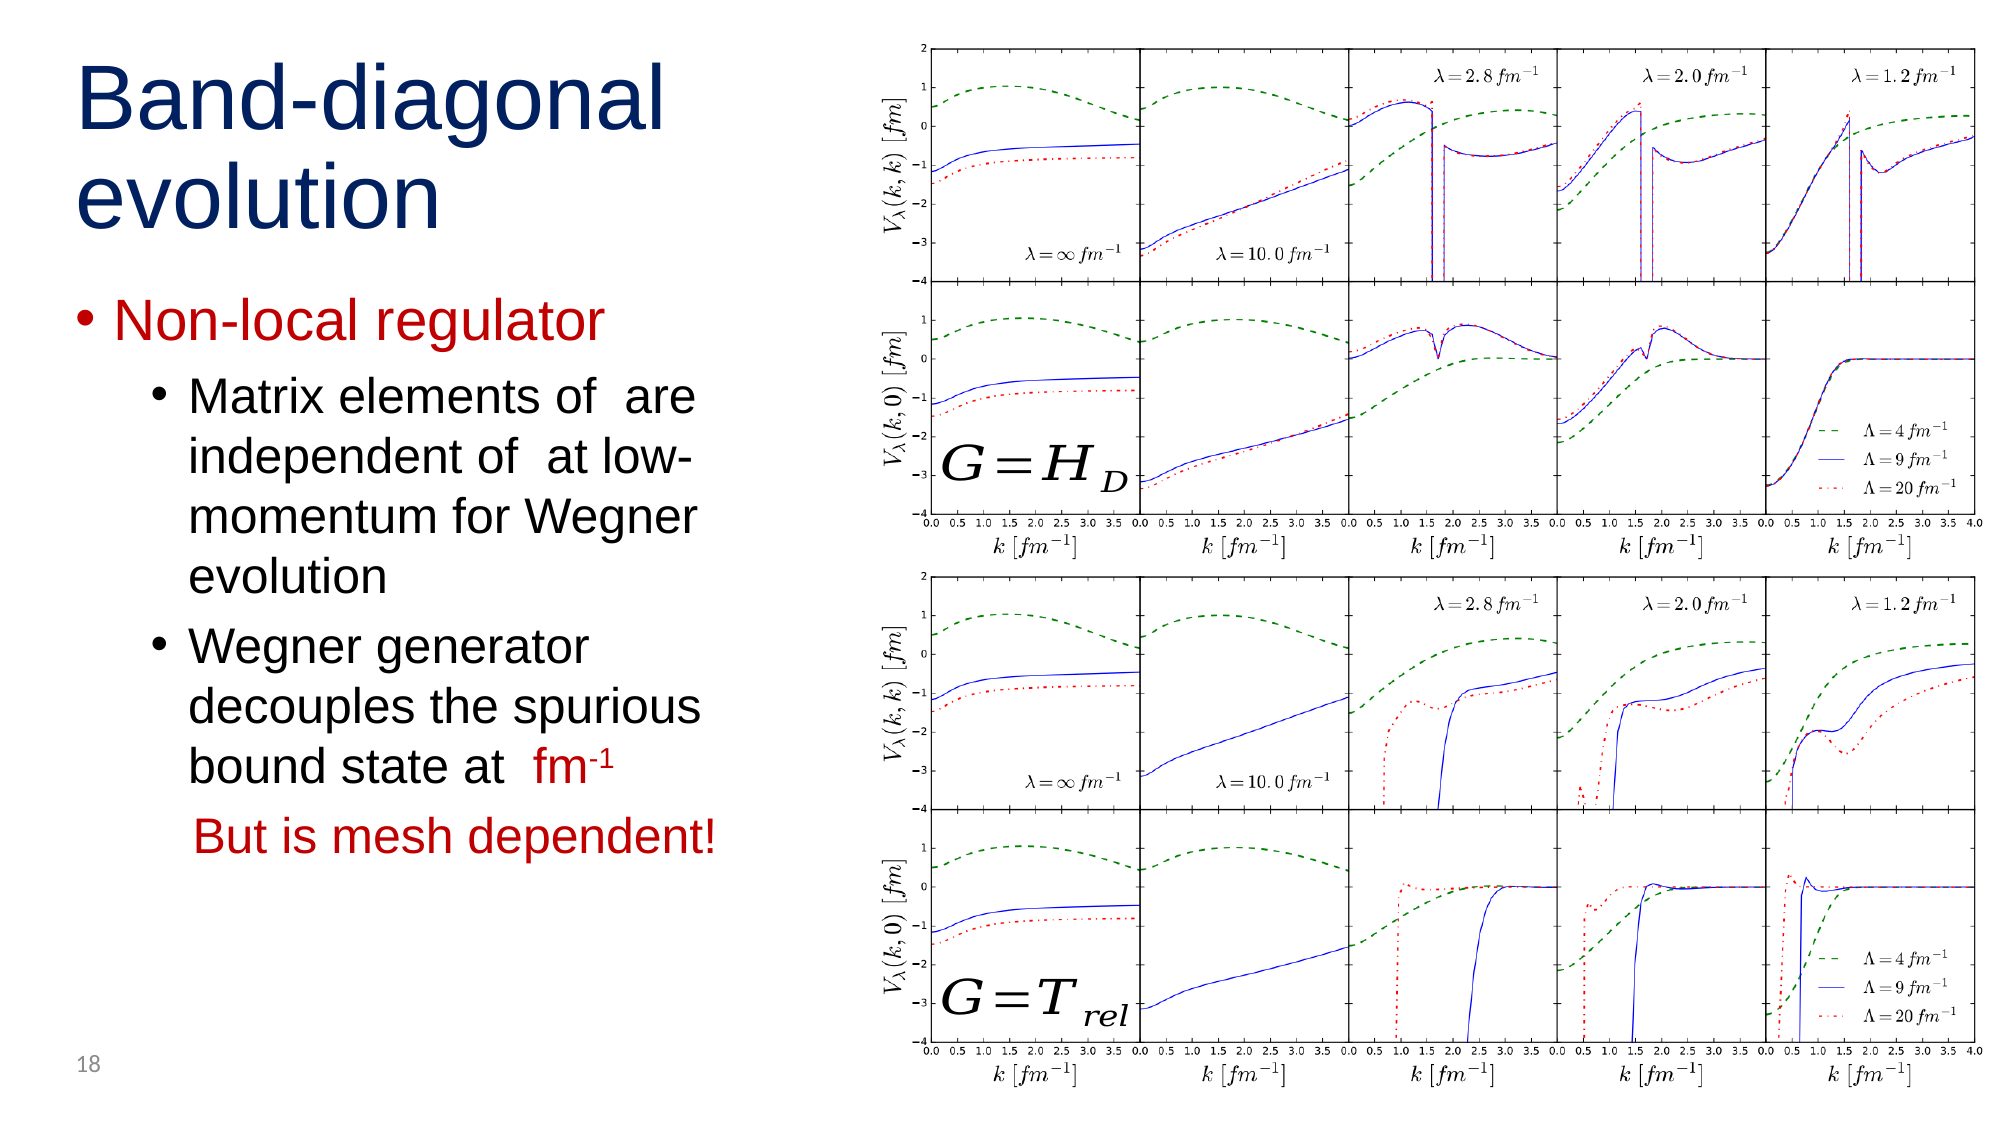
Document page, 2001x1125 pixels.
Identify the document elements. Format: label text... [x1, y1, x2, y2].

slide_number 18 [60, 1032, 511, 1093]
picture [874, 36, 1989, 1093]
title Band-diagonal evolution [60, 16, 875, 283]
